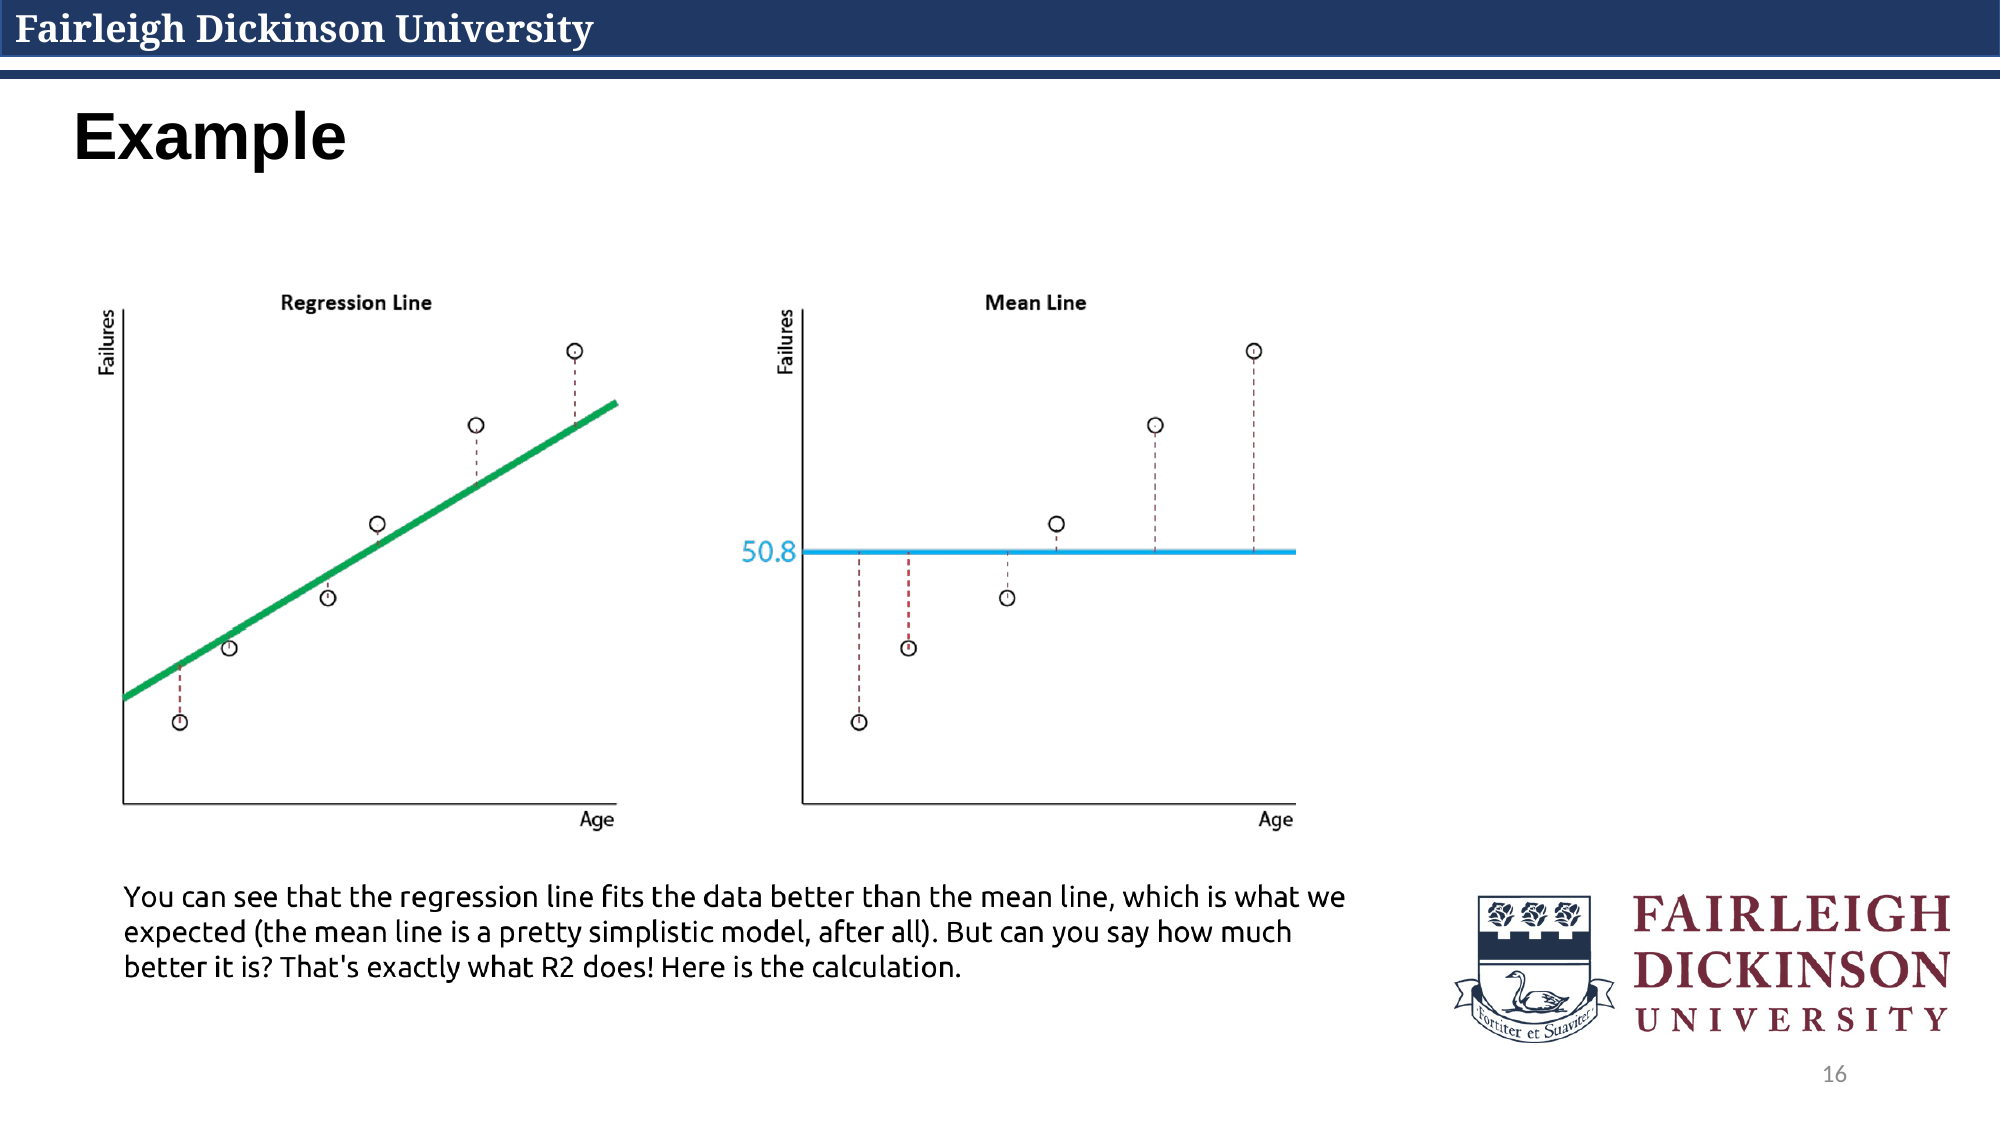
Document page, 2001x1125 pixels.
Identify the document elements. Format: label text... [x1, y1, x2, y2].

slide_number 16 [1412, 1042, 1863, 1103]
title Example [71, 36, 1443, 74]
picture [58, 249, 1348, 1005]
title Example [71, 75, 1443, 228]
picture [1454, 894, 1950, 1043]
text_box Fairleigh Dickinson University [0, 0, 2000, 57]
